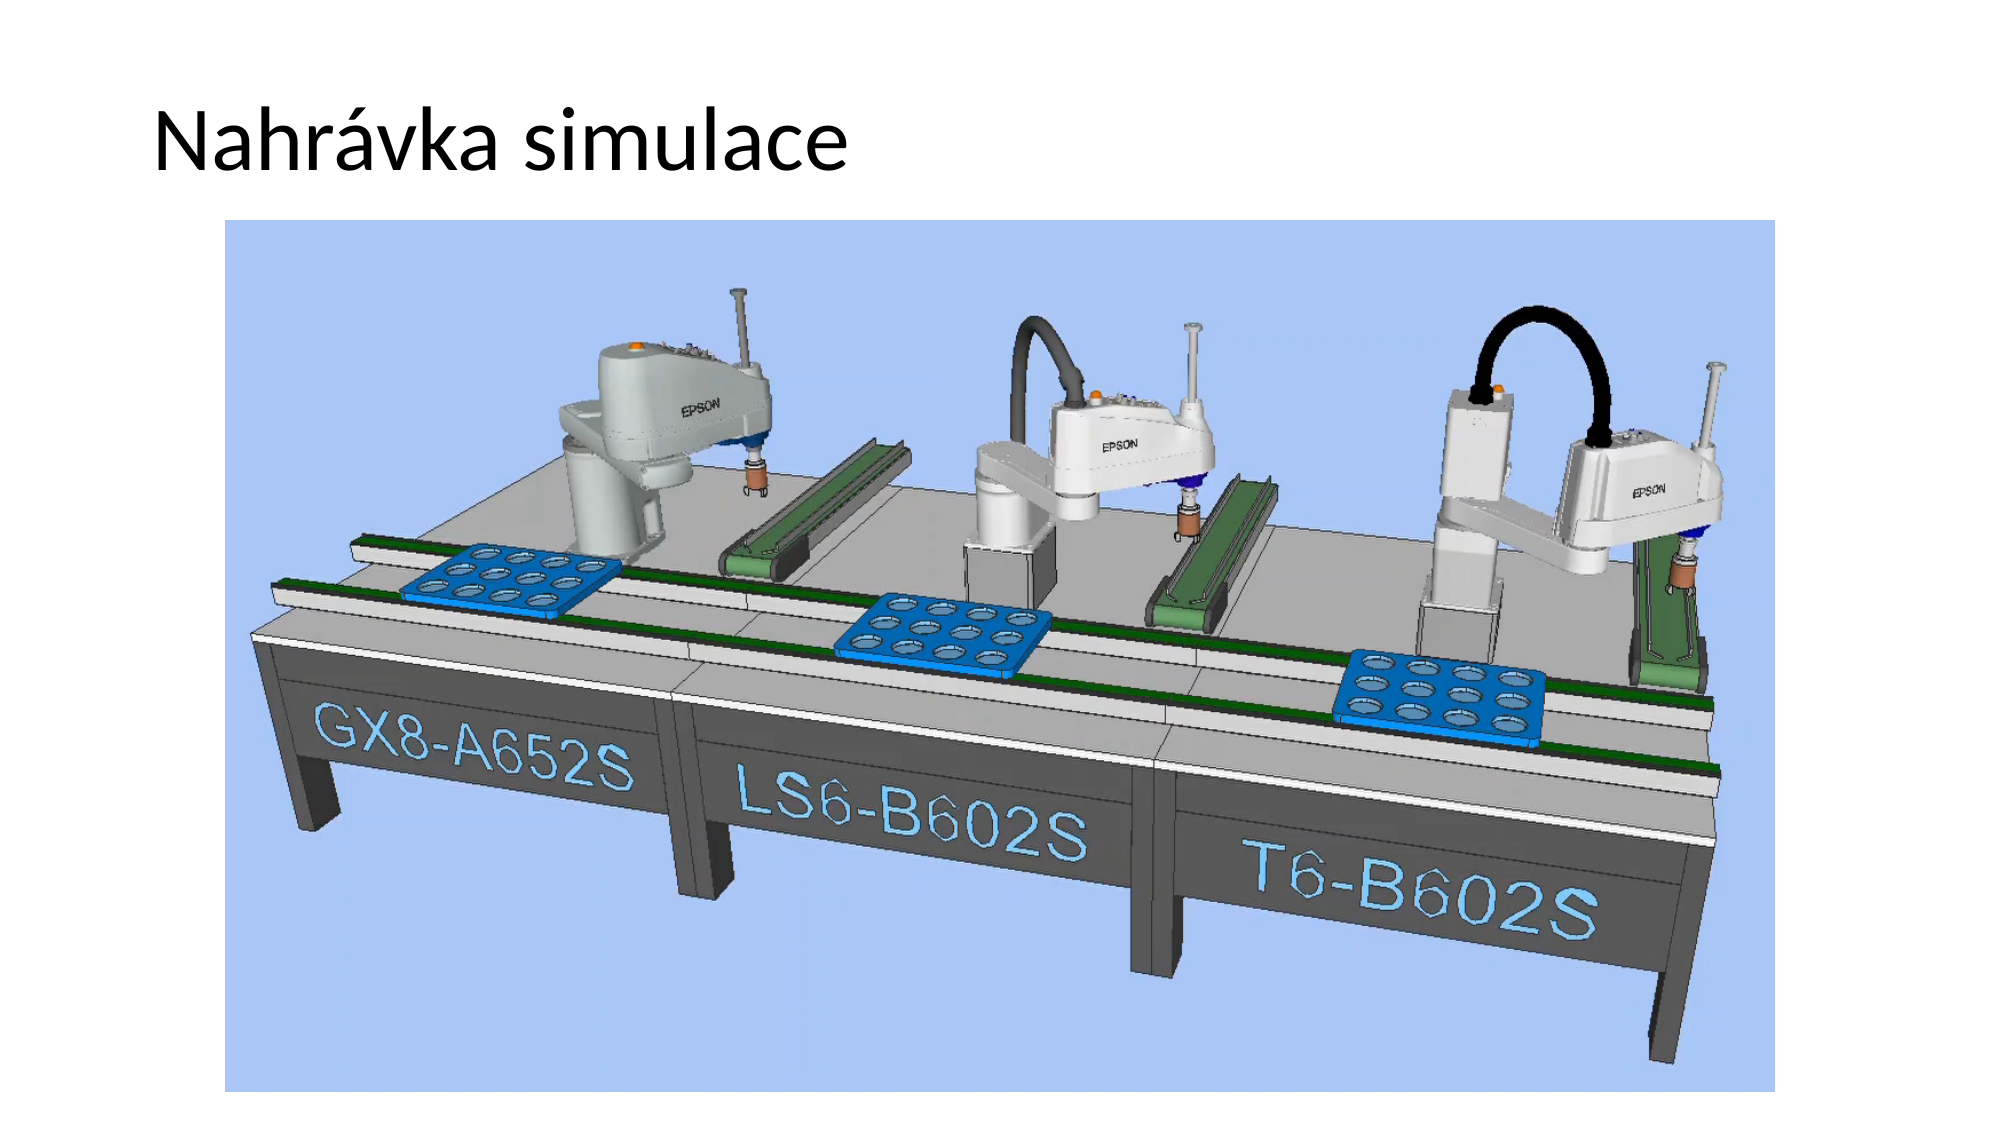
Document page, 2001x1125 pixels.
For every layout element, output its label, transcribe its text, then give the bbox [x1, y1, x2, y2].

title Nahrávka simulace [137, 32, 1863, 250]
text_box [224, 219, 1776, 1093]
